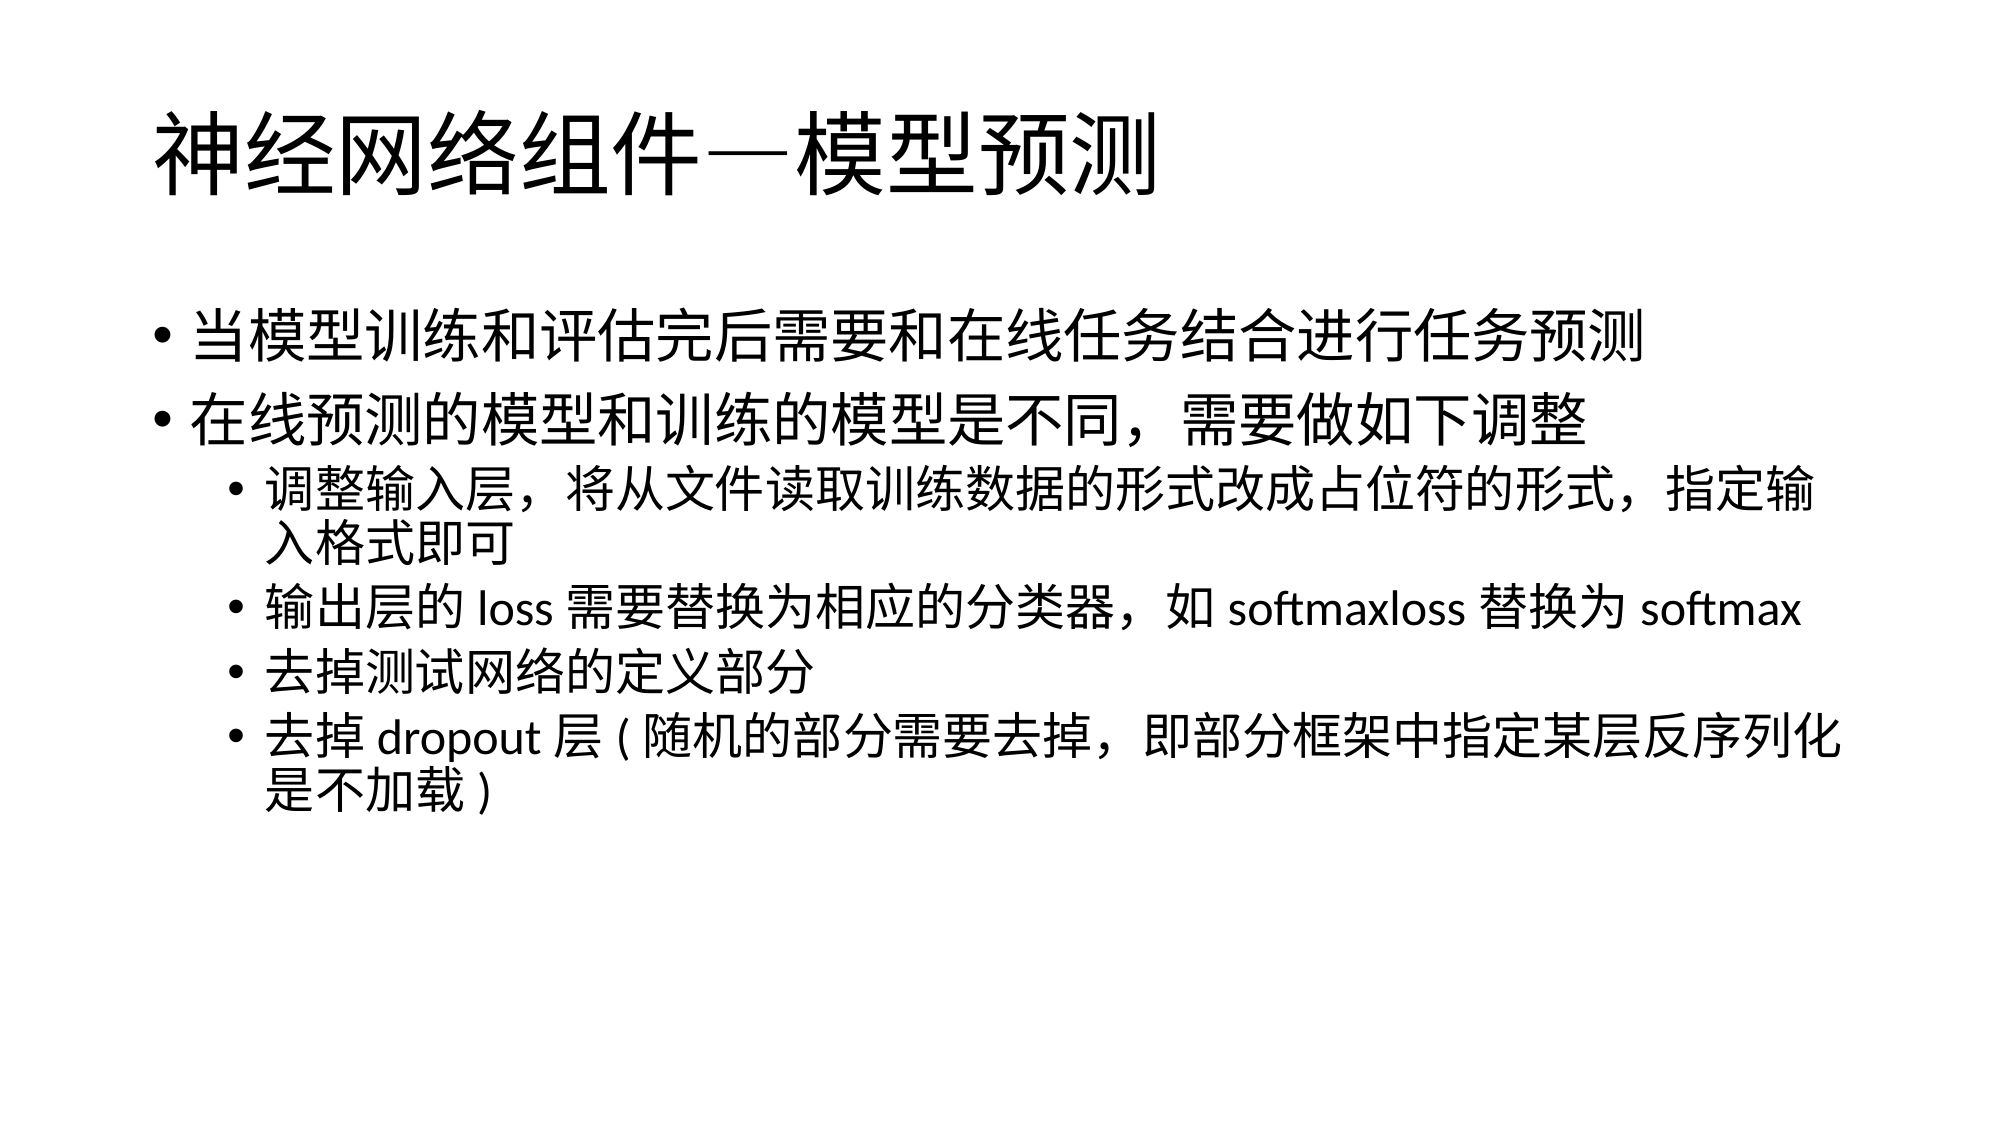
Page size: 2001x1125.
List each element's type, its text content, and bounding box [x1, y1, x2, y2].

list 当模型训练和评估完后需要和在线任务结合进行任务预测 在线预测的模型和训练的模型是不同，需要做如下调整 调整输入层，将从文件读取训练数据的形式改成占位符的形式，指定输入格式即可 输出层的loss需要替换为相应的分类器，如softmaxloss替换为softmax 去掉测试网络的定义部分 去掉dropout层(随机的部分需要去掉，即部分框架中指定某层反序列化是不加载) [137, 299, 1863, 1014]
title 神经网络组件—模型预测 [137, 59, 1863, 259]
